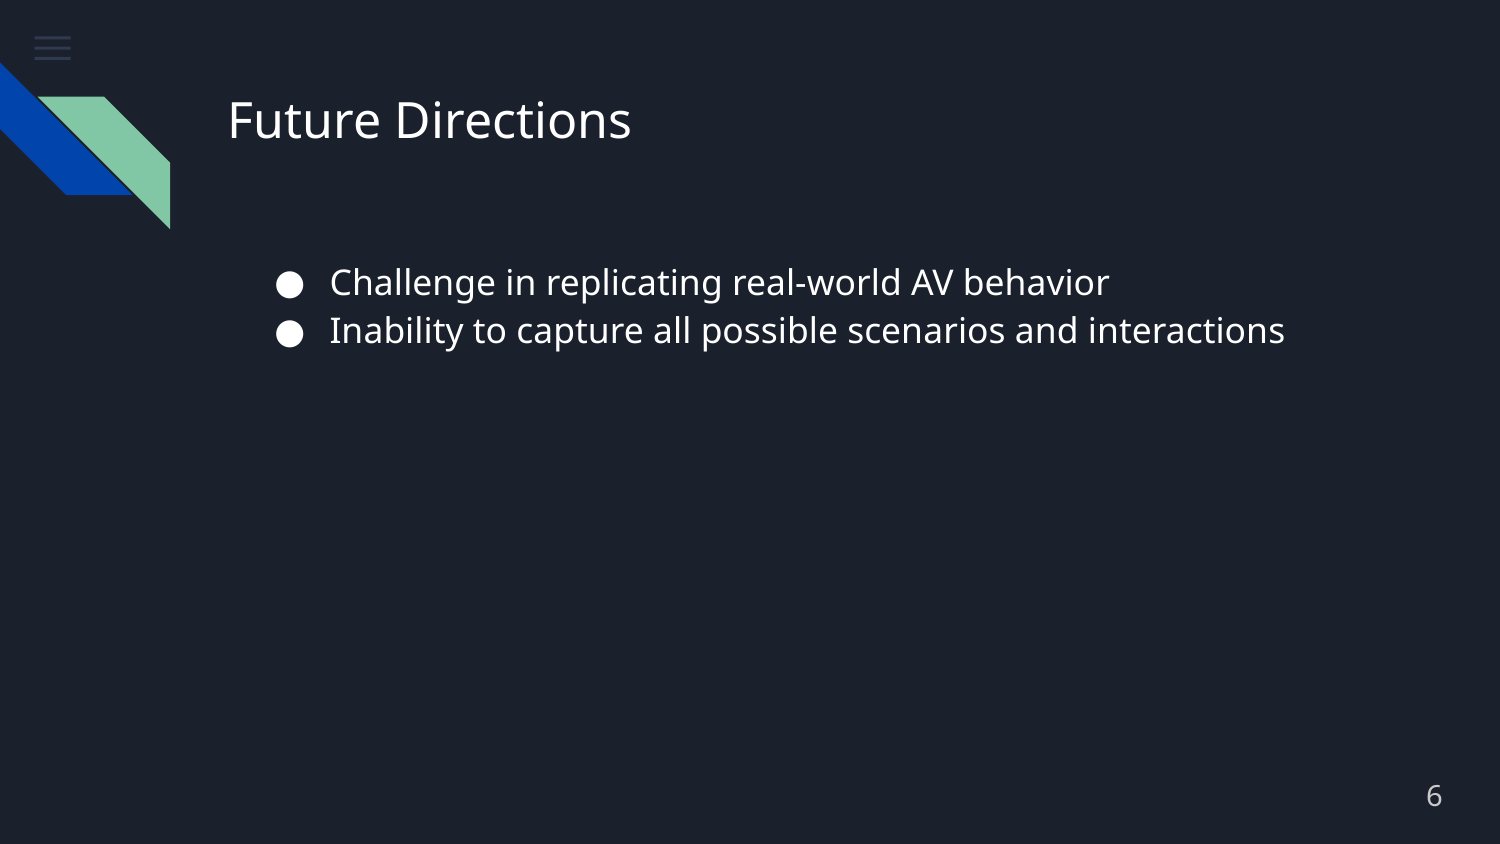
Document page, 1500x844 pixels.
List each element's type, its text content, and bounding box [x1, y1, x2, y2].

title Future Directions [212, 64, 1368, 215]
text_box 6 [1411, 762, 1466, 828]
text_box Challenge in replicating real-world AV behavior Inability to capture all possible scenarios and interactions [239, 238, 1395, 663]
